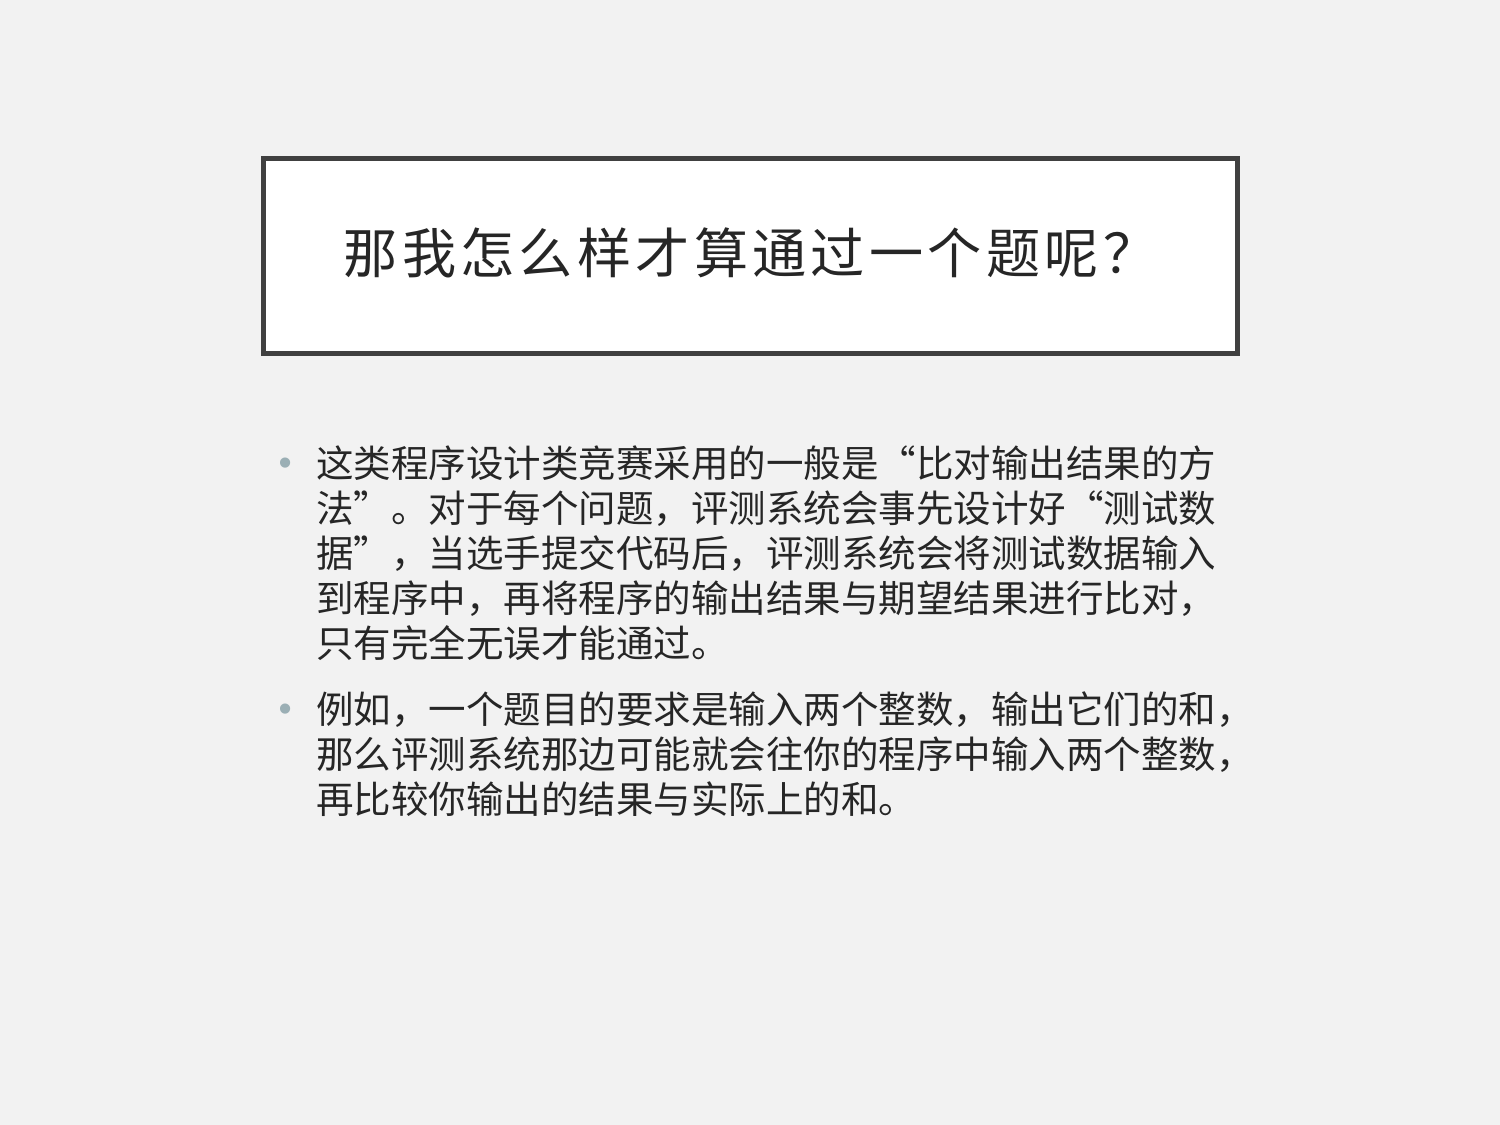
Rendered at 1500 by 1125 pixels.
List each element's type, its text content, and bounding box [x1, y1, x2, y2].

list 这类程序设计类竞赛采用的一般是“比对输出结果的方法”。对于每个问题，评测系统会事先设计好“测试数据”，当选手提交代码后，评测系统会将测试数据输入到程序中，再将程序的输出结果与期望结果进行比对，只有完全无误才能通过。 例如，一个题目的要求是输入两个整数，输出它们的和，那么评测系统那边可能就会往你的程序中输入两个整数，再比较你输出的结果与实际上的和。 [263, 432, 1238, 942]
title 那我怎么样才算通过一个题呢？ [261, 156, 1240, 356]
